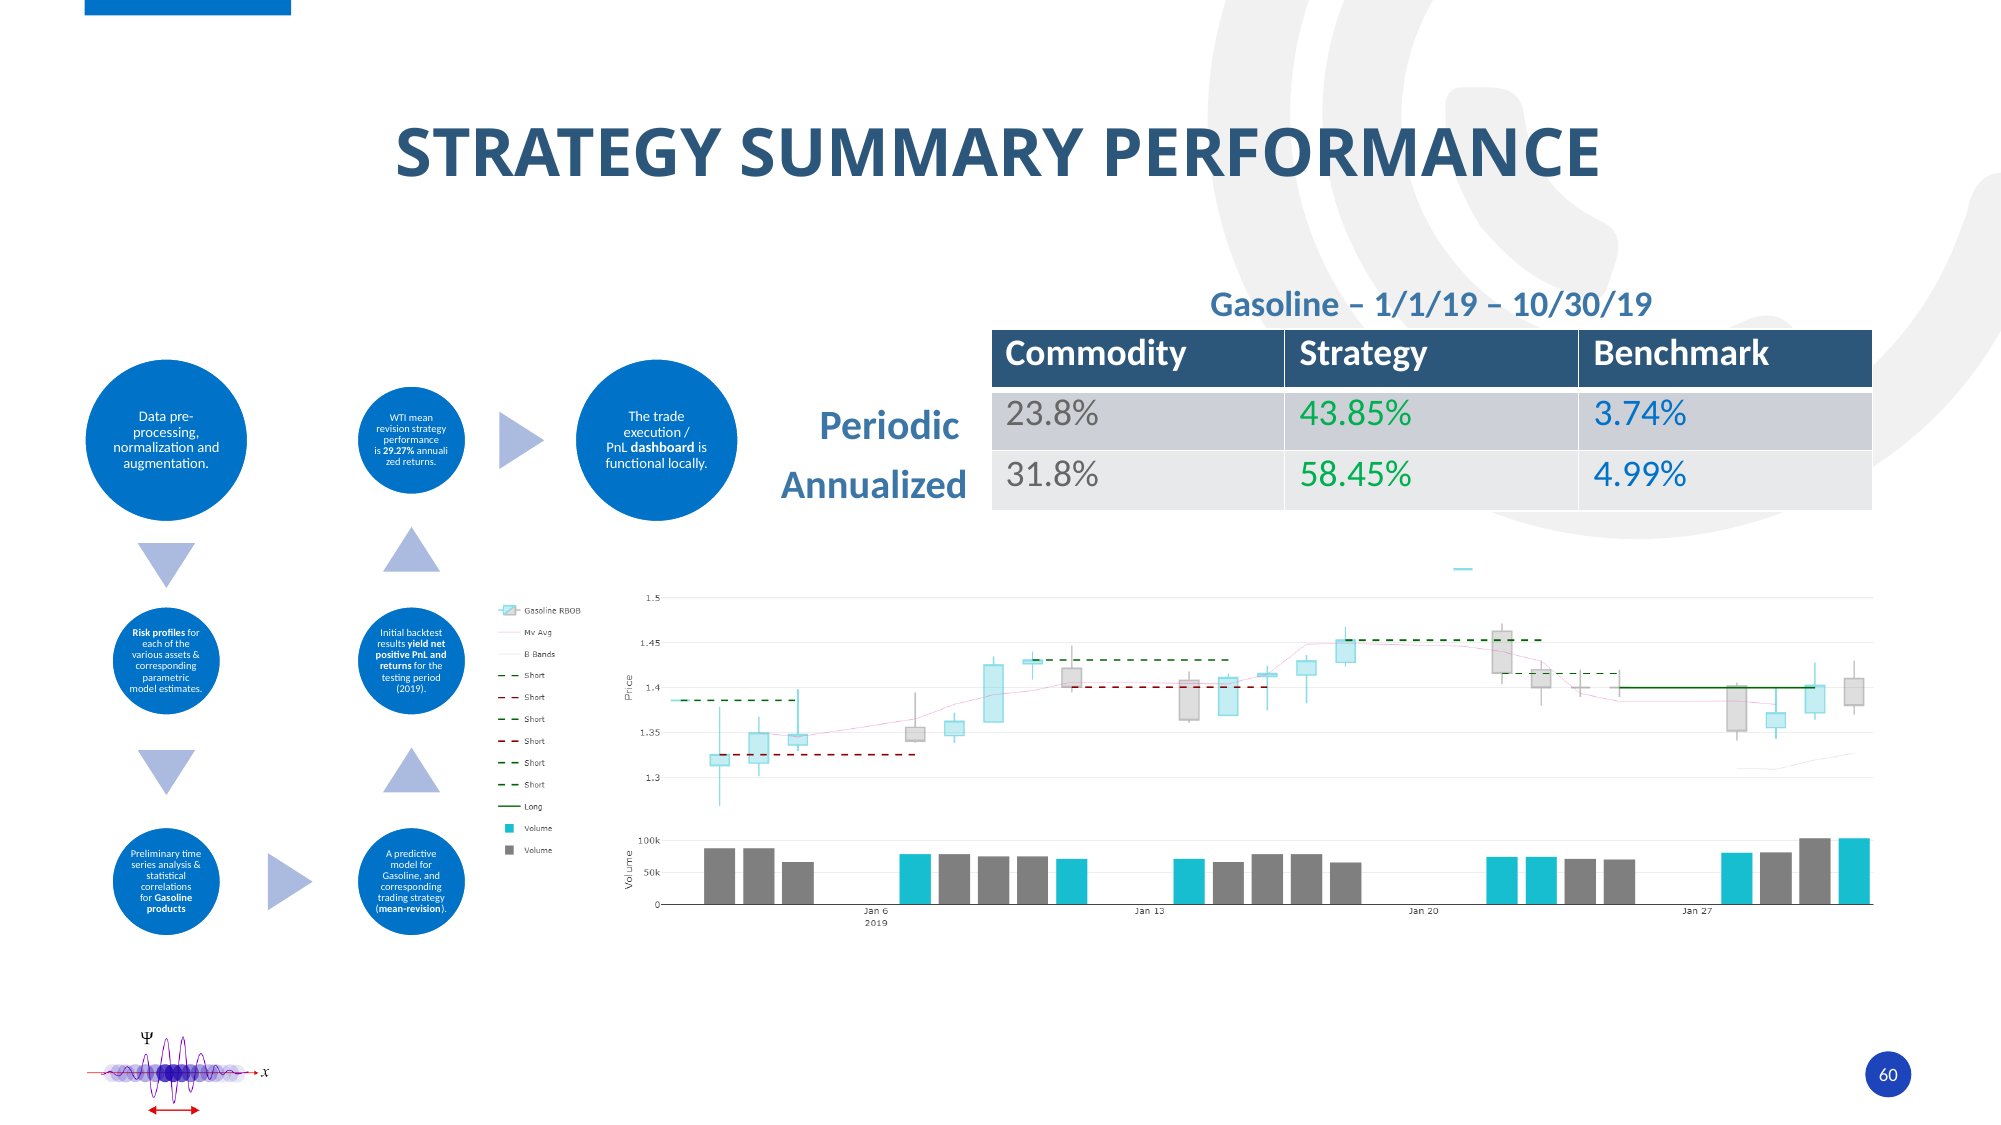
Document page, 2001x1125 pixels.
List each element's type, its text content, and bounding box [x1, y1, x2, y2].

table_header Benchmark [1579, 330, 1872, 387]
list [739, 555, 1880, 935]
text_box Periodic [788, 377, 991, 455]
slide_number 60 [1864, 1059, 1913, 1090]
picture [87, 1050, 269, 1116]
text_box Gasoline – 1/1/19 – 10/30/19 [1169, 259, 1694, 328]
table_header Commodity [992, 330, 1284, 387]
text_box strategy Summary performance [84, 40, 1914, 192]
table_cell 4.99% [1579, 451, 1872, 510]
text_box Annualized [760, 429, 989, 514]
table_cell 3.74% [1579, 393, 1872, 450]
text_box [84, 272, 739, 1050]
table_cell 43.85% [1285, 393, 1578, 450]
table_cell 31.8% [992, 451, 1284, 510]
table_cell 58.45% [1285, 451, 1578, 510]
table_header Strategy [1285, 330, 1578, 387]
table_cell 23.8% [992, 393, 1284, 450]
